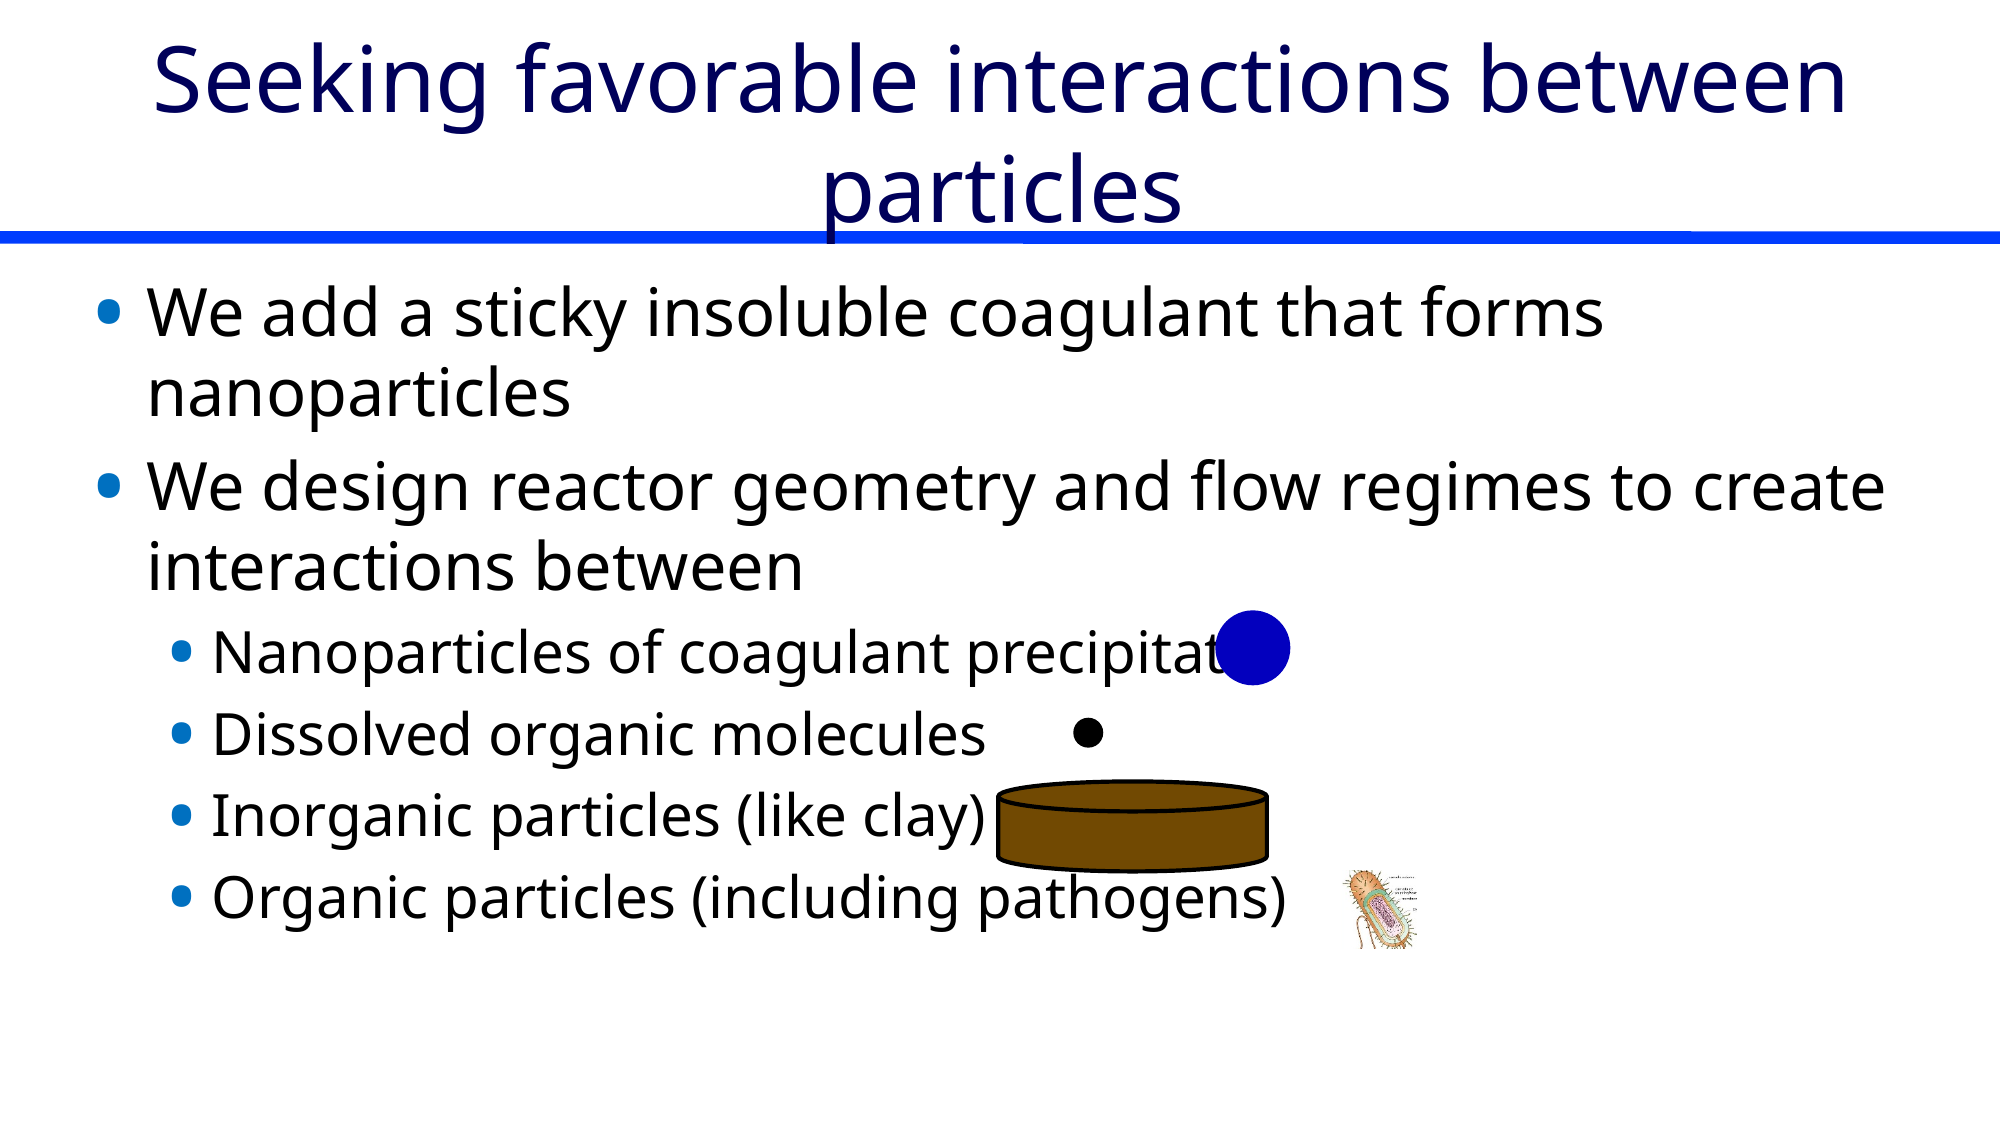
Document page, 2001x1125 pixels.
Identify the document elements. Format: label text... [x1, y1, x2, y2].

text_box [1213, 608, 1293, 688]
text_box [996, 779, 1269, 874]
picture [1341, 870, 1417, 950]
list We add a sticky insoluble coagulant that forms nanoparticles We design reactor geometry and flow regimes to create interactions between Nanoparticles of coagulant precipitate Dissolved organic molecules Inorganic particles (like clay) Organic particles (including pathogens) [74, 262, 1930, 1006]
text_box [1071, 715, 1106, 750]
title Seeking favorable interactions between particles [75, 37, 1930, 225]
